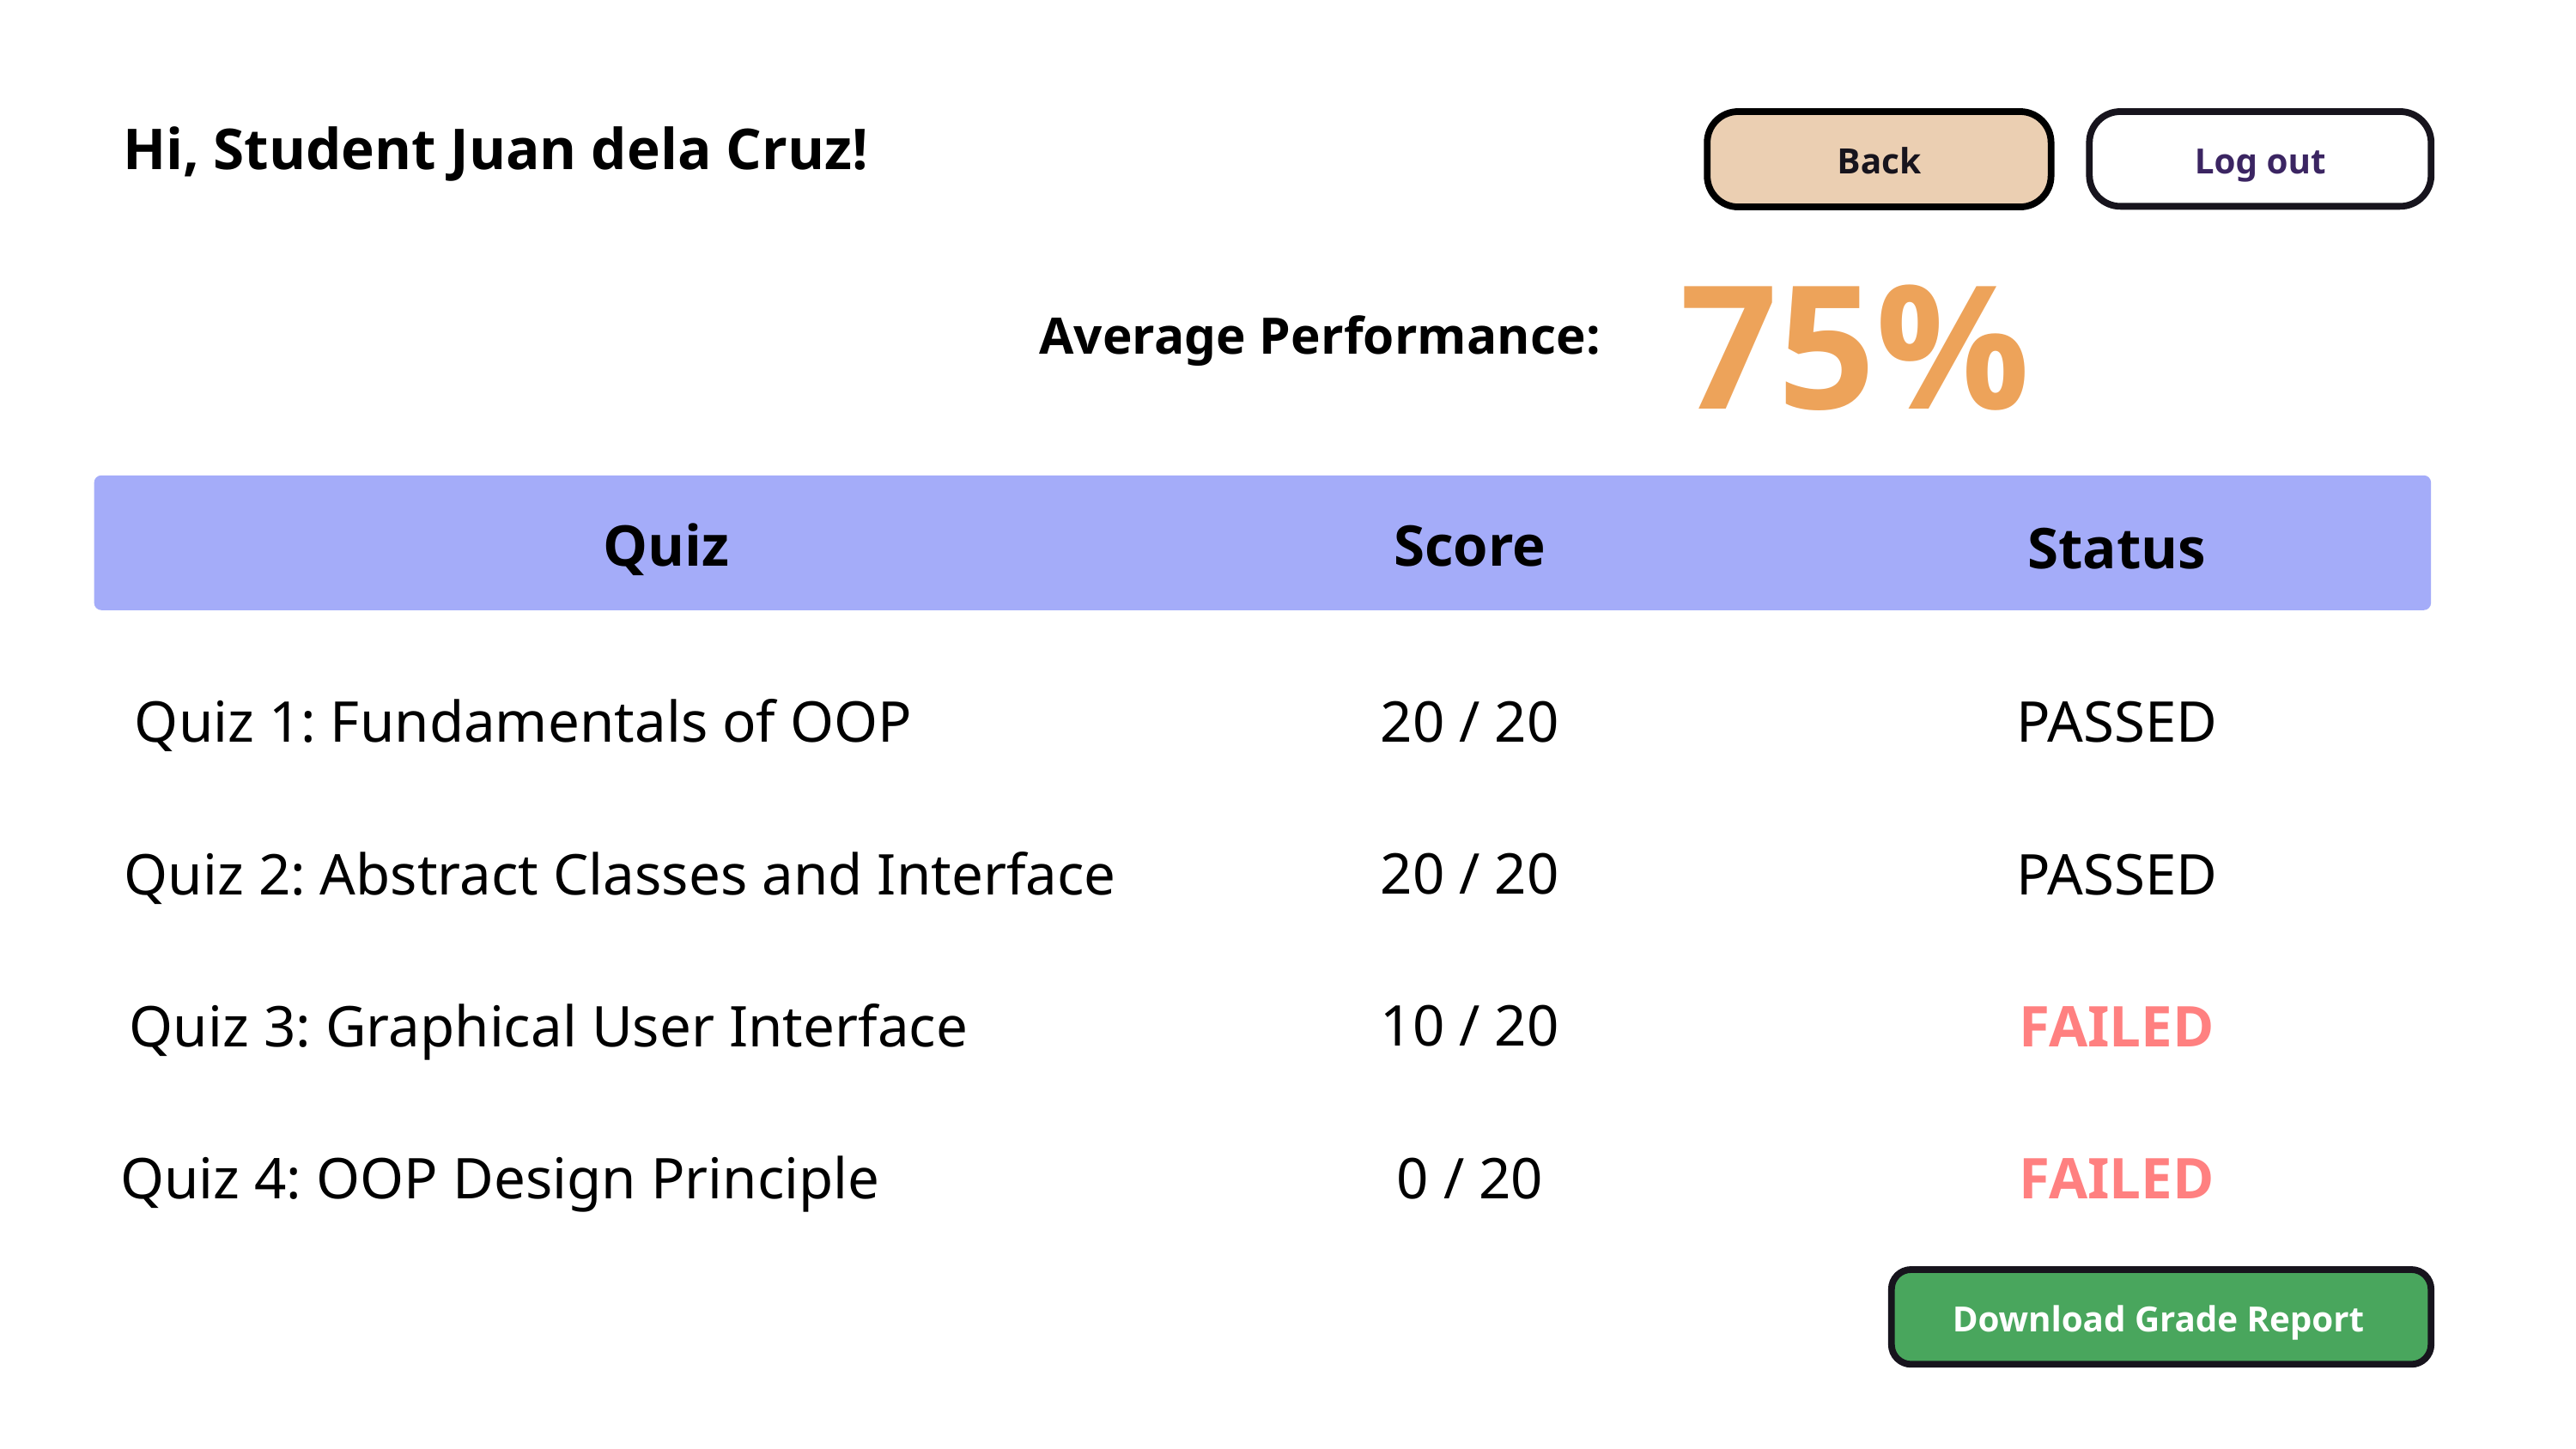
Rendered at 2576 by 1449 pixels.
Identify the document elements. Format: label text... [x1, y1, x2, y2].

text_box PASSED [1989, 675, 2245, 755]
text_box Quiz 4: OOP Design Principle [120, 1131, 1194, 1210]
text_box Average Performance: [1025, 293, 1629, 364]
text_box 20 / 20 [1341, 675, 1599, 754]
text_box Quiz 2: Abstract Classes and Interface [124, 827, 1199, 906]
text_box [1706, 111, 2051, 208]
text_box 0 / 20 [1341, 1131, 1599, 1210]
text_box 20 / 20 [1341, 827, 1599, 906]
text_box 75% [1660, 203, 2051, 443]
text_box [2089, 111, 2432, 207]
text_box FAILED [1989, 979, 2245, 1058]
text_box Quiz 1: Fundamentals of OOP [134, 675, 1199, 755]
text_box FAILED [1989, 1131, 2245, 1210]
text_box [1891, 1269, 2432, 1365]
text_box Quiz 3: Graphical User Interface [129, 979, 1204, 1058]
text_box 10 / 20 [1341, 979, 1599, 1058]
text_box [94, 475, 2432, 610]
text_box PASSED [1989, 827, 2245, 906]
text_box Hi, Student Juan dela Cruz! [94, 102, 897, 181]
